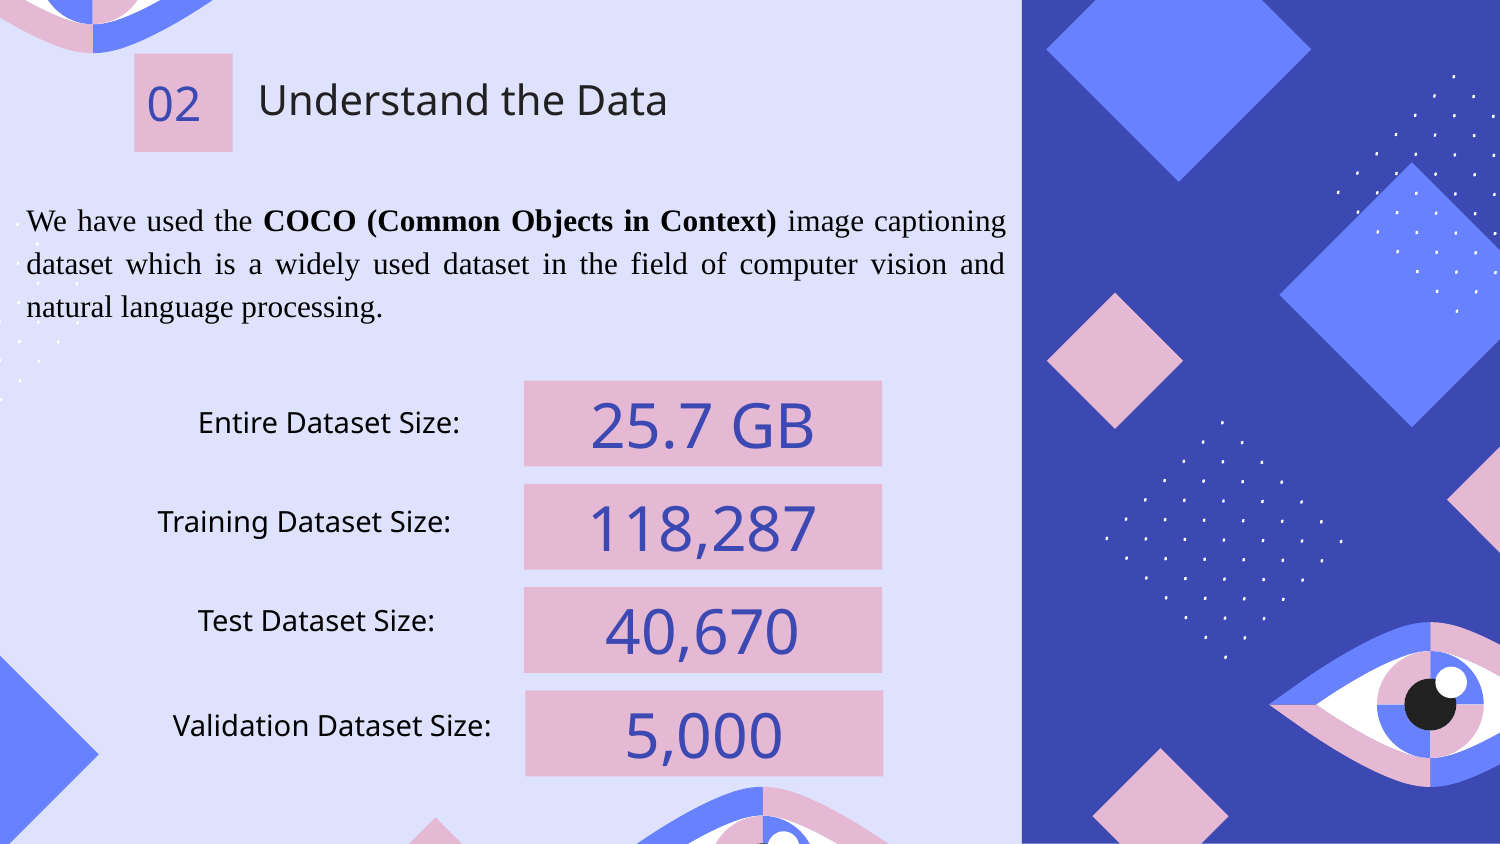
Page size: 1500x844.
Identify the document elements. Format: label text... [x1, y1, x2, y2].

text_box Test Dataset Size: [182, 587, 501, 652]
text_box 40,670 [524, 587, 883, 673]
text_box 25.7 GB [524, 380, 883, 467]
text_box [1021, 0, 1500, 844]
title Understand the Data [242, 58, 1016, 168]
text_box 02 [125, 58, 224, 146]
text_box Validation Dataset Size: [157, 691, 581, 757]
text_box [134, 53, 233, 152]
subtitle We have used the COCO (Common Objects in Context) image captioning dataset which is a widely used dataset in the field of computer vision and natural language processing. [0, 179, 1016, 274]
text_box 118,287 [524, 483, 883, 570]
text_box Entire Dataset Size: [182, 388, 501, 454]
text_box Training Dataset Size: [142, 488, 501, 553]
text_box 5,000 [525, 690, 884, 777]
